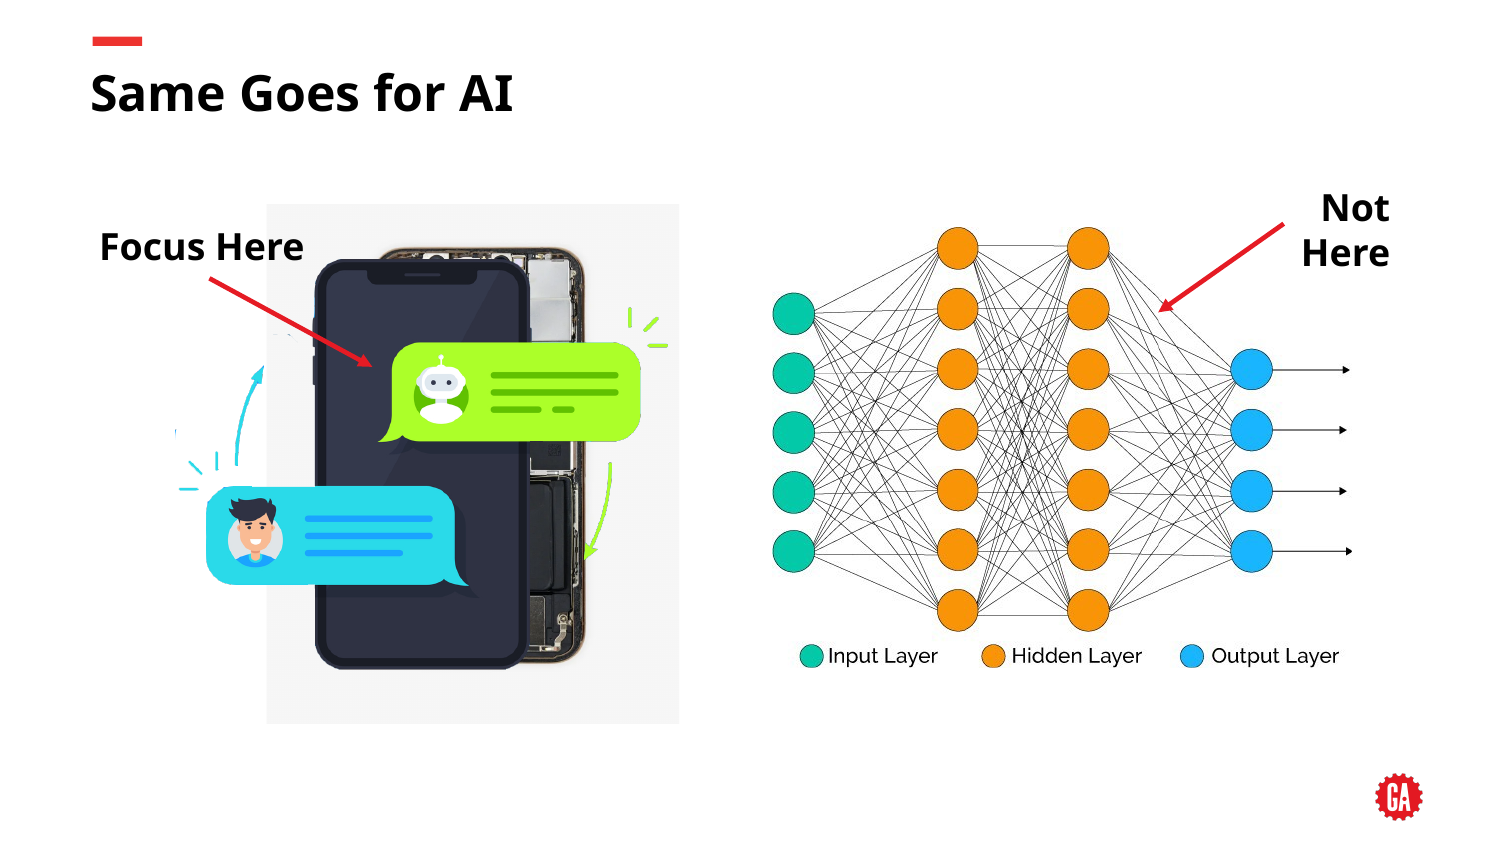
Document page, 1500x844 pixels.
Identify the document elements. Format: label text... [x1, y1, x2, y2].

picture [1373, 771, 1425, 823]
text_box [1157, 223, 1284, 313]
picture [772, 226, 1352, 668]
title Same Goes for AI [75, 46, 1473, 140]
picture [148, 189, 699, 739]
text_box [209, 278, 373, 368]
text_box Focus Here [84, 207, 143, 279]
text_box Not Here [1283, 169, 1406, 279]
